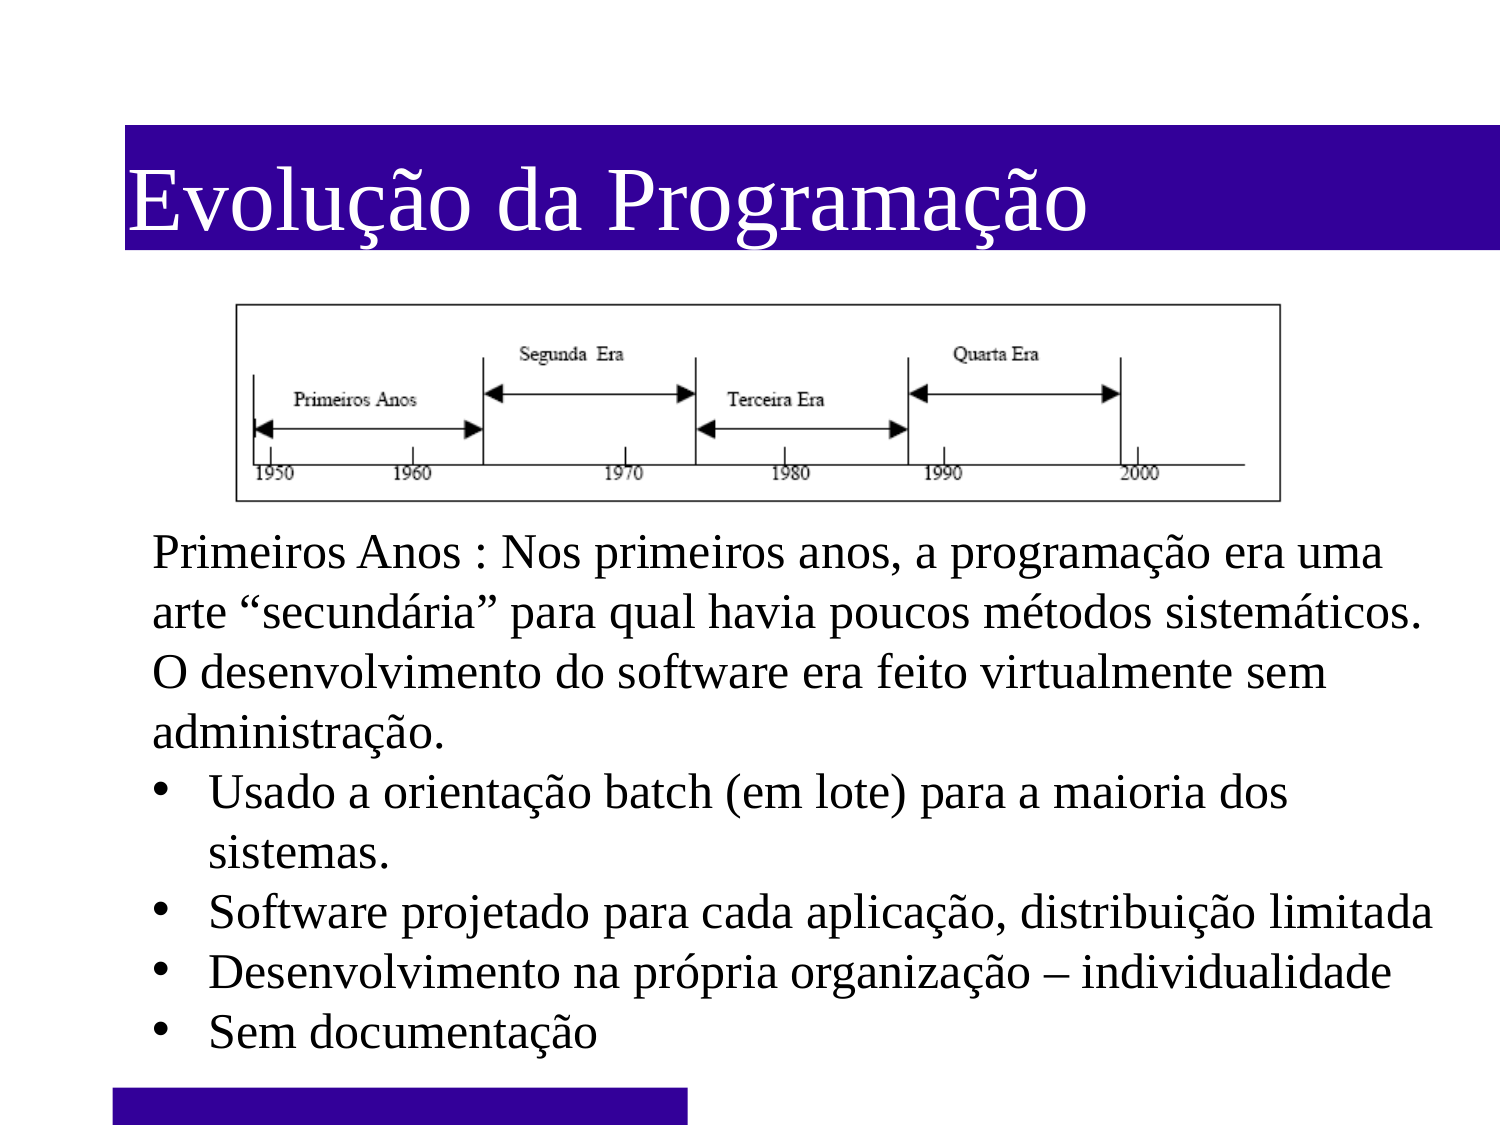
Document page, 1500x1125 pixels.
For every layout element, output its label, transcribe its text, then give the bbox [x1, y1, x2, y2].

text_box Evolução da Programação [112, 99, 1388, 288]
text_box Primeiros Anos : Nos primeiros anos, a programação era uma arte “secundária” para qual havia poucos métodos sistemáticos. O desenvolvimento do software era feito virtualmente sem administração. Usado a orientação batch (em lote) para a maioria dos sistemas. Software projetado para cada aplicação, distribuição limitada Desenvolvimento na própria organização – individualidade Sem documentação [137, 510, 1471, 1067]
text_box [224, 287, 1289, 510]
